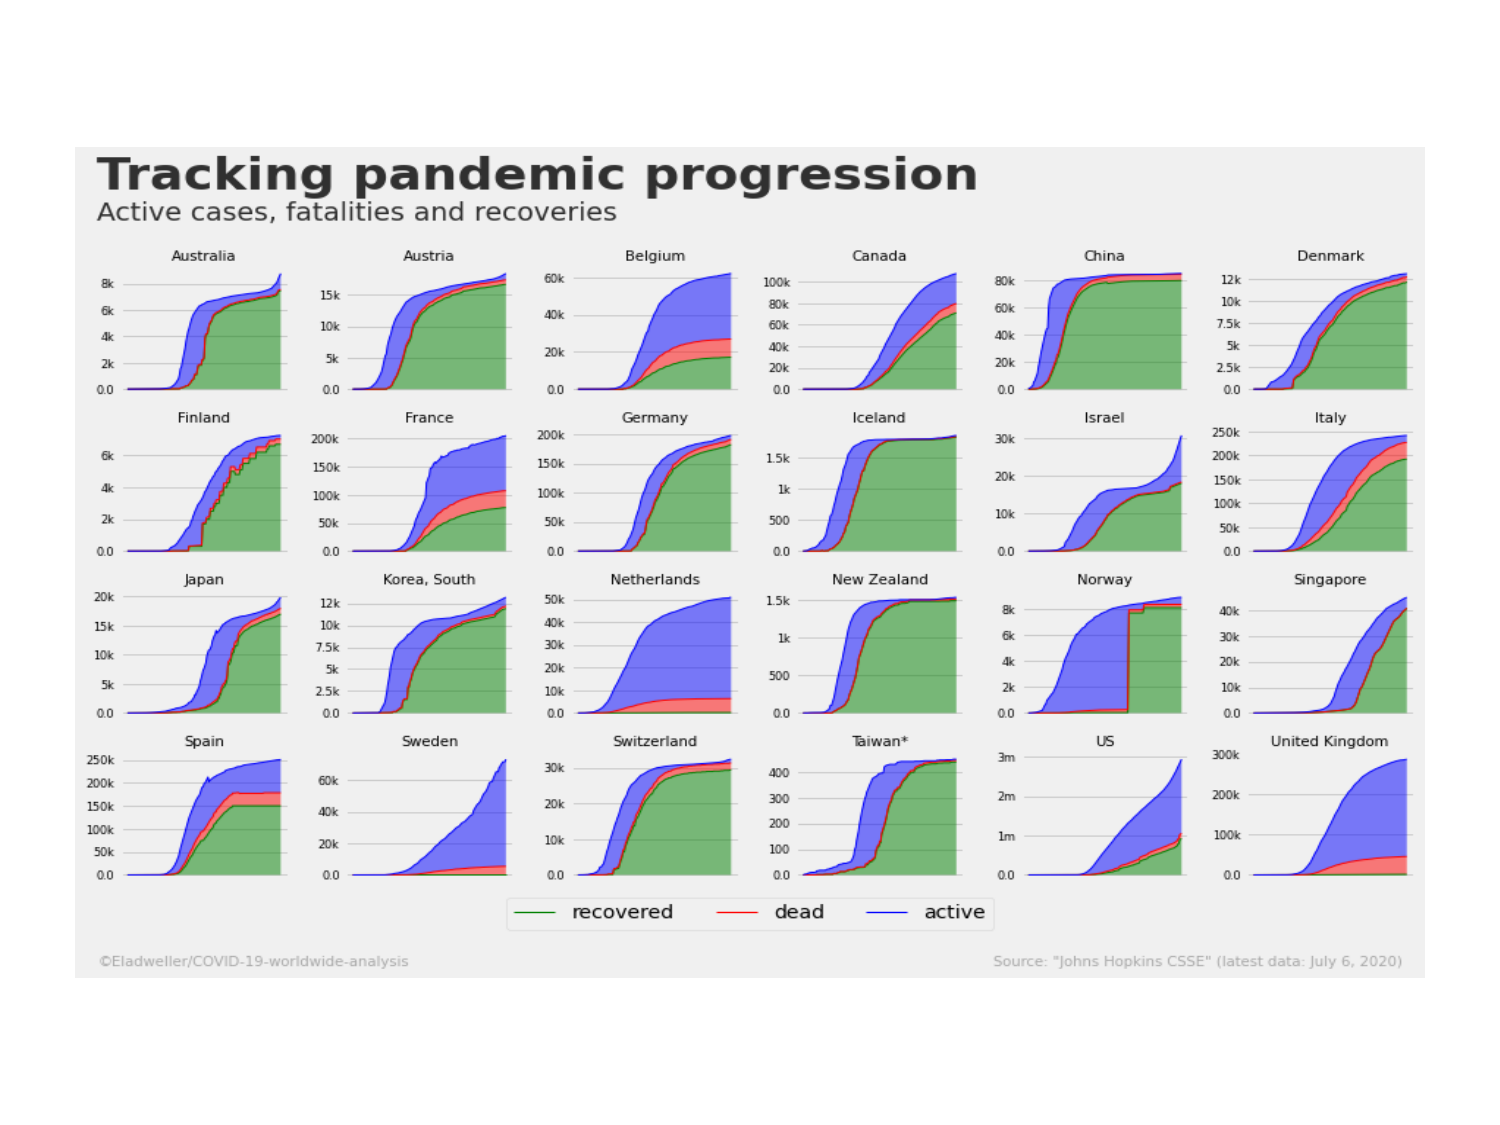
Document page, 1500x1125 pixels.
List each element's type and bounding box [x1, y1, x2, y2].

picture [74, 146, 1426, 979]
